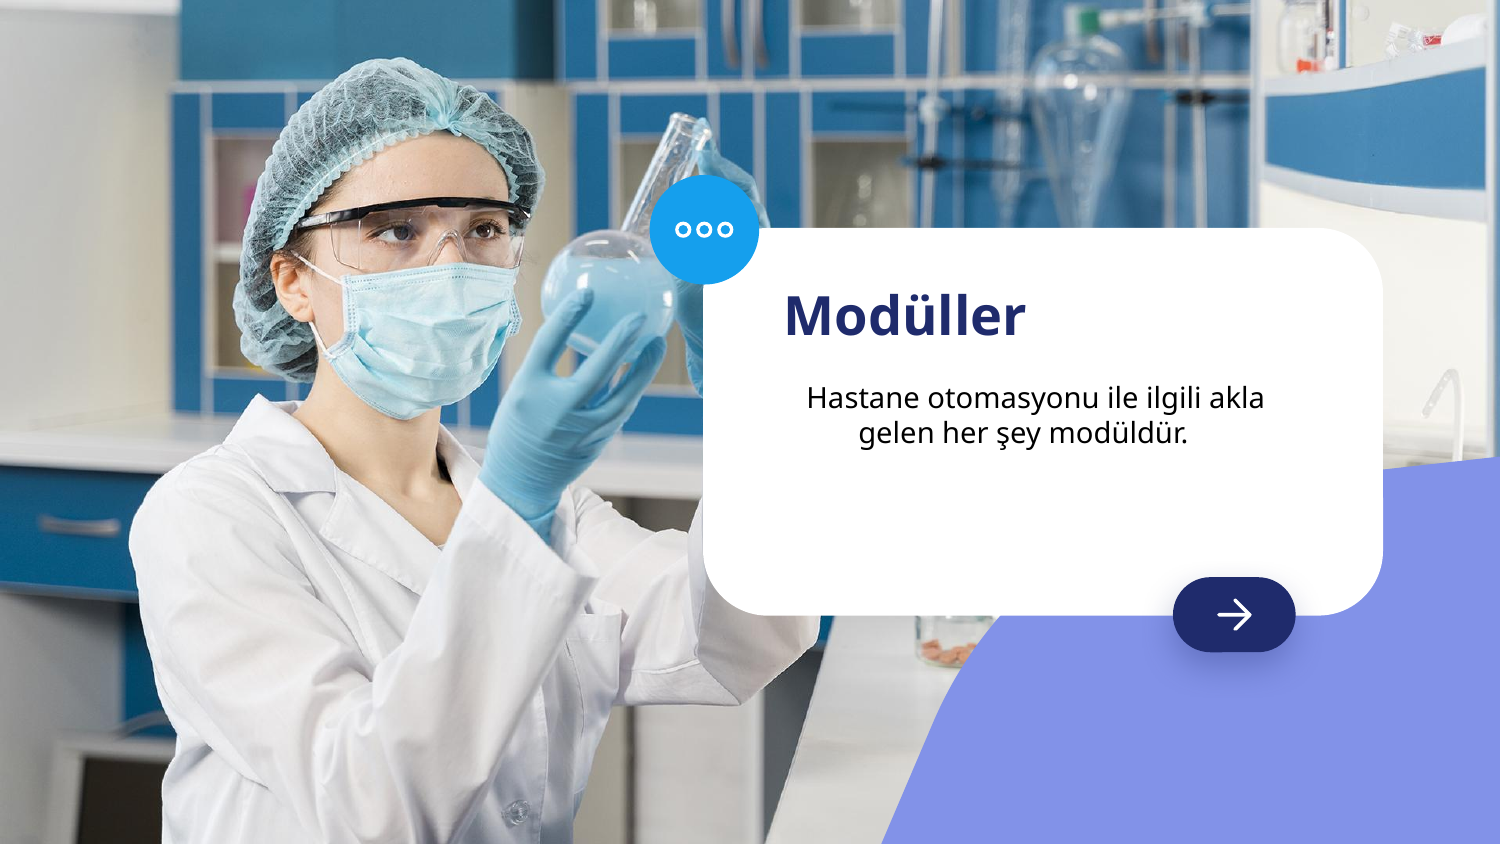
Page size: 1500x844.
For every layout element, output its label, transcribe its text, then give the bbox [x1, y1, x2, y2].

text_box [703, 227, 1384, 616]
subtitle Hastane otomasyonu ile ilgili akla gelen her şey modüldür. [768, 364, 1350, 483]
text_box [674, 221, 734, 239]
text_box [649, 174, 760, 285]
picture [0, 0, 1500, 844]
title Modüller [768, 268, 1318, 362]
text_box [1172, 576, 1296, 653]
